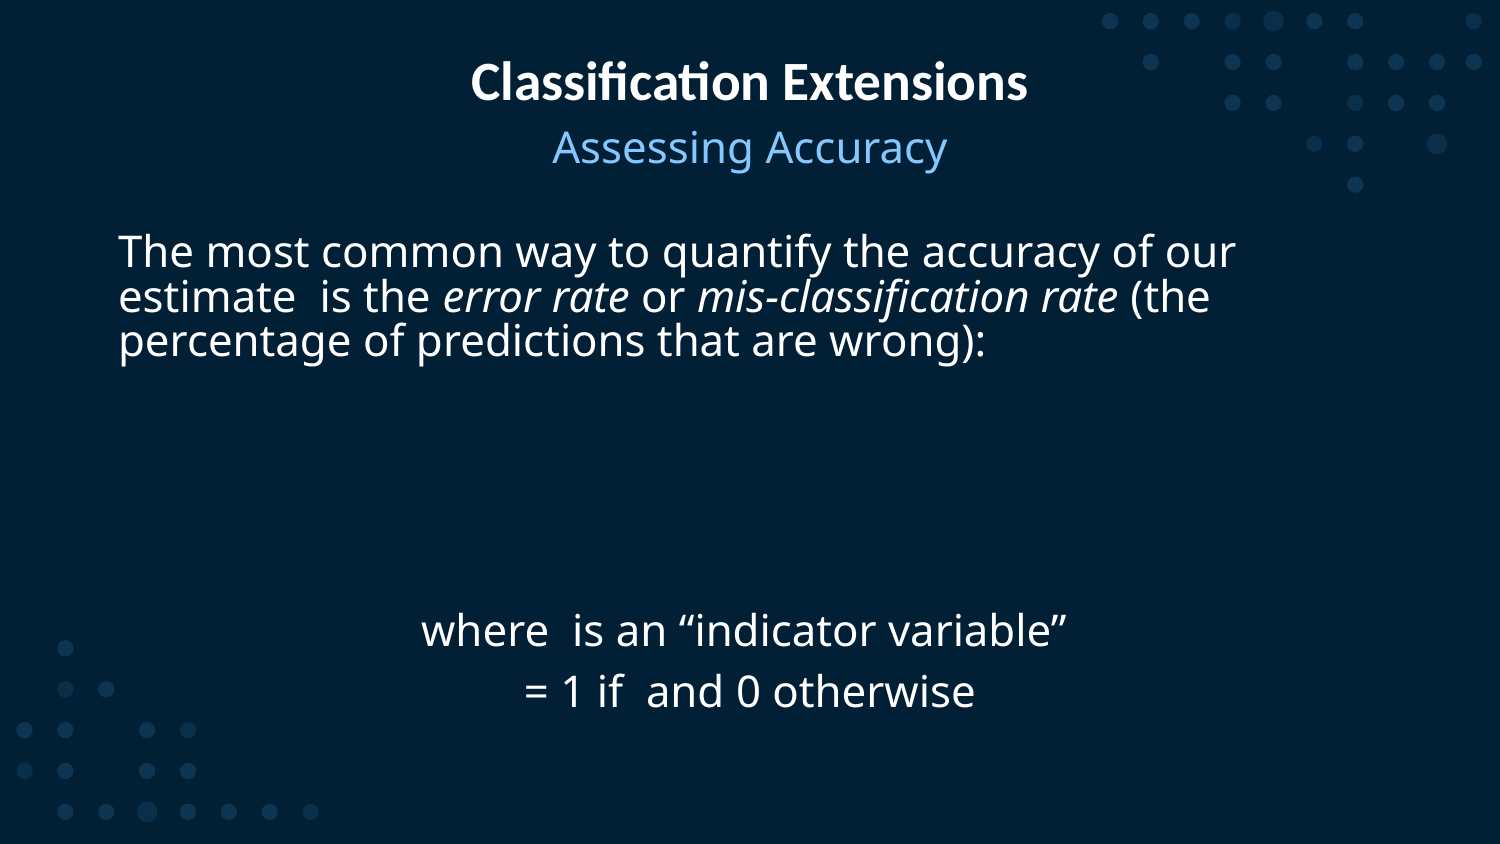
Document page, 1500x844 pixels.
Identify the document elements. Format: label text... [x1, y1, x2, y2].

title Classification Extensions [103, 44, 1397, 120]
list Assessing Accuracy [103, 120, 1397, 196]
